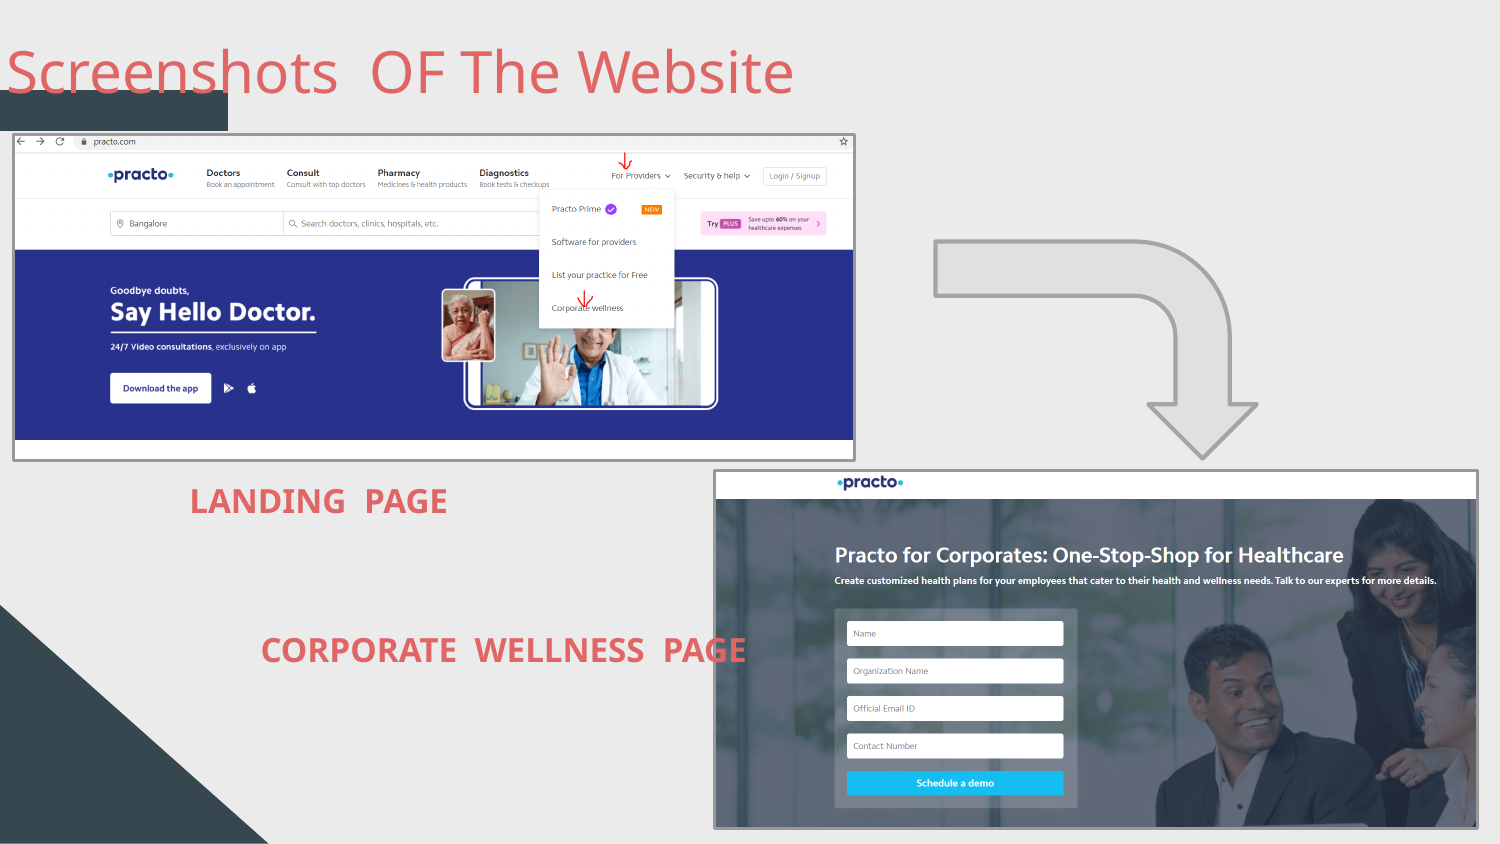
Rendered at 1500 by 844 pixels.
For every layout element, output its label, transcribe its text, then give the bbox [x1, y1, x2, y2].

title Screenshots OF The Website [0, 9, 1183, 93]
text_box [933, 239, 1259, 461]
text_box LANDING PAGE [174, 472, 463, 528]
picture [14, 135, 854, 459]
picture [715, 472, 1477, 828]
text_box CORPORATE WELLNESS PAGE [245, 622, 710, 677]
